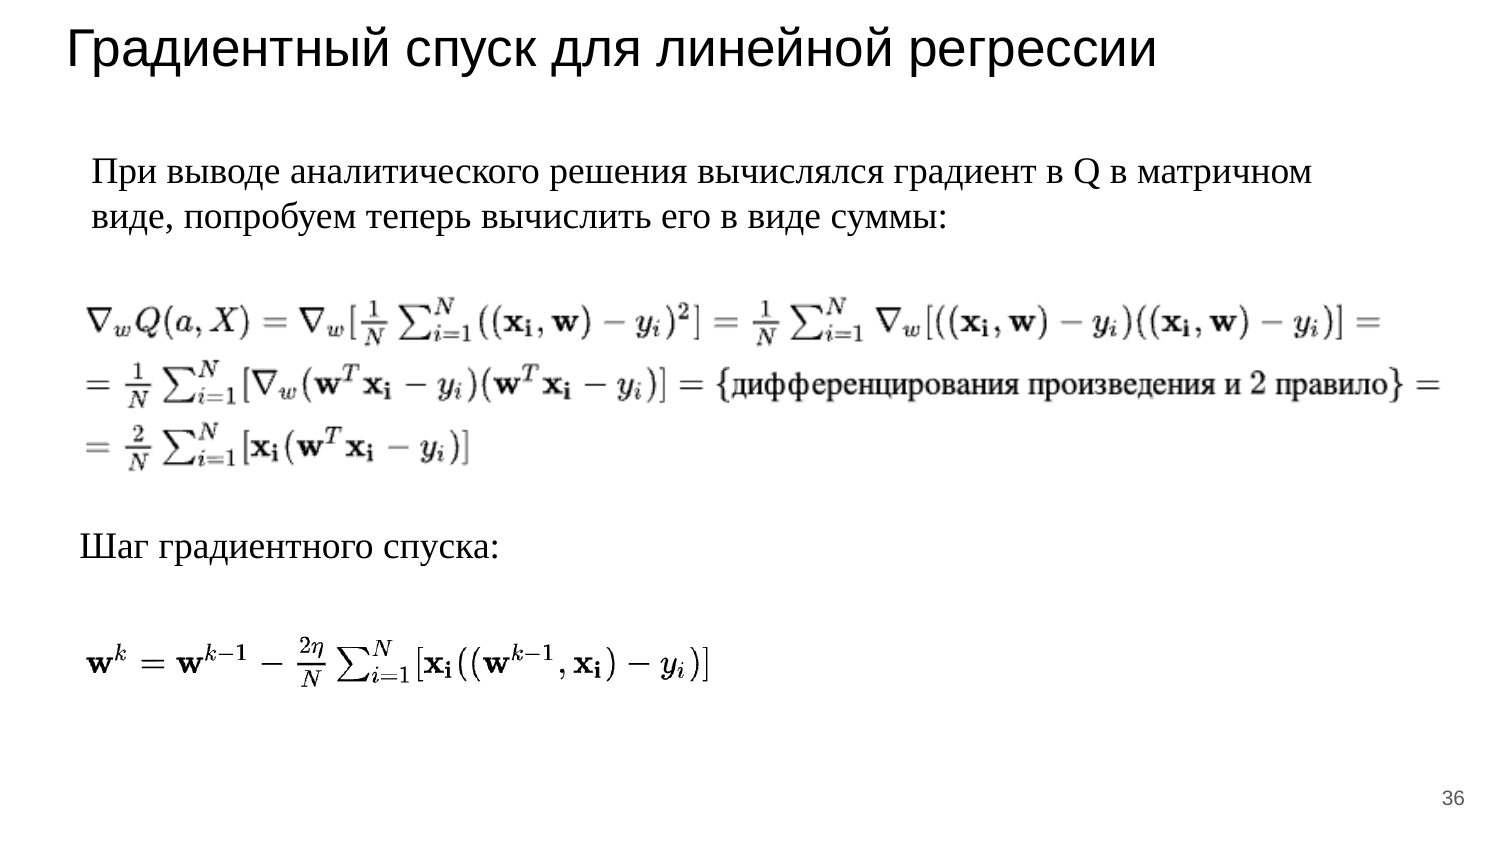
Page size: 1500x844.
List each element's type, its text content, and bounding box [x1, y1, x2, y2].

slide_number ‹#› [1389, 764, 1480, 830]
picture [85, 293, 1443, 473]
picture [85, 633, 711, 690]
title Градиентный спуск для линейной регрессии [51, 0, 1449, 92]
text_box При выводе аналитического решения вычислялся градиент в Q в матричном виде, попробуем теперь вычислить его в виде суммы: [76, 131, 1331, 249]
text_box Шаг градиентного спуска: [64, 505, 1319, 600]
